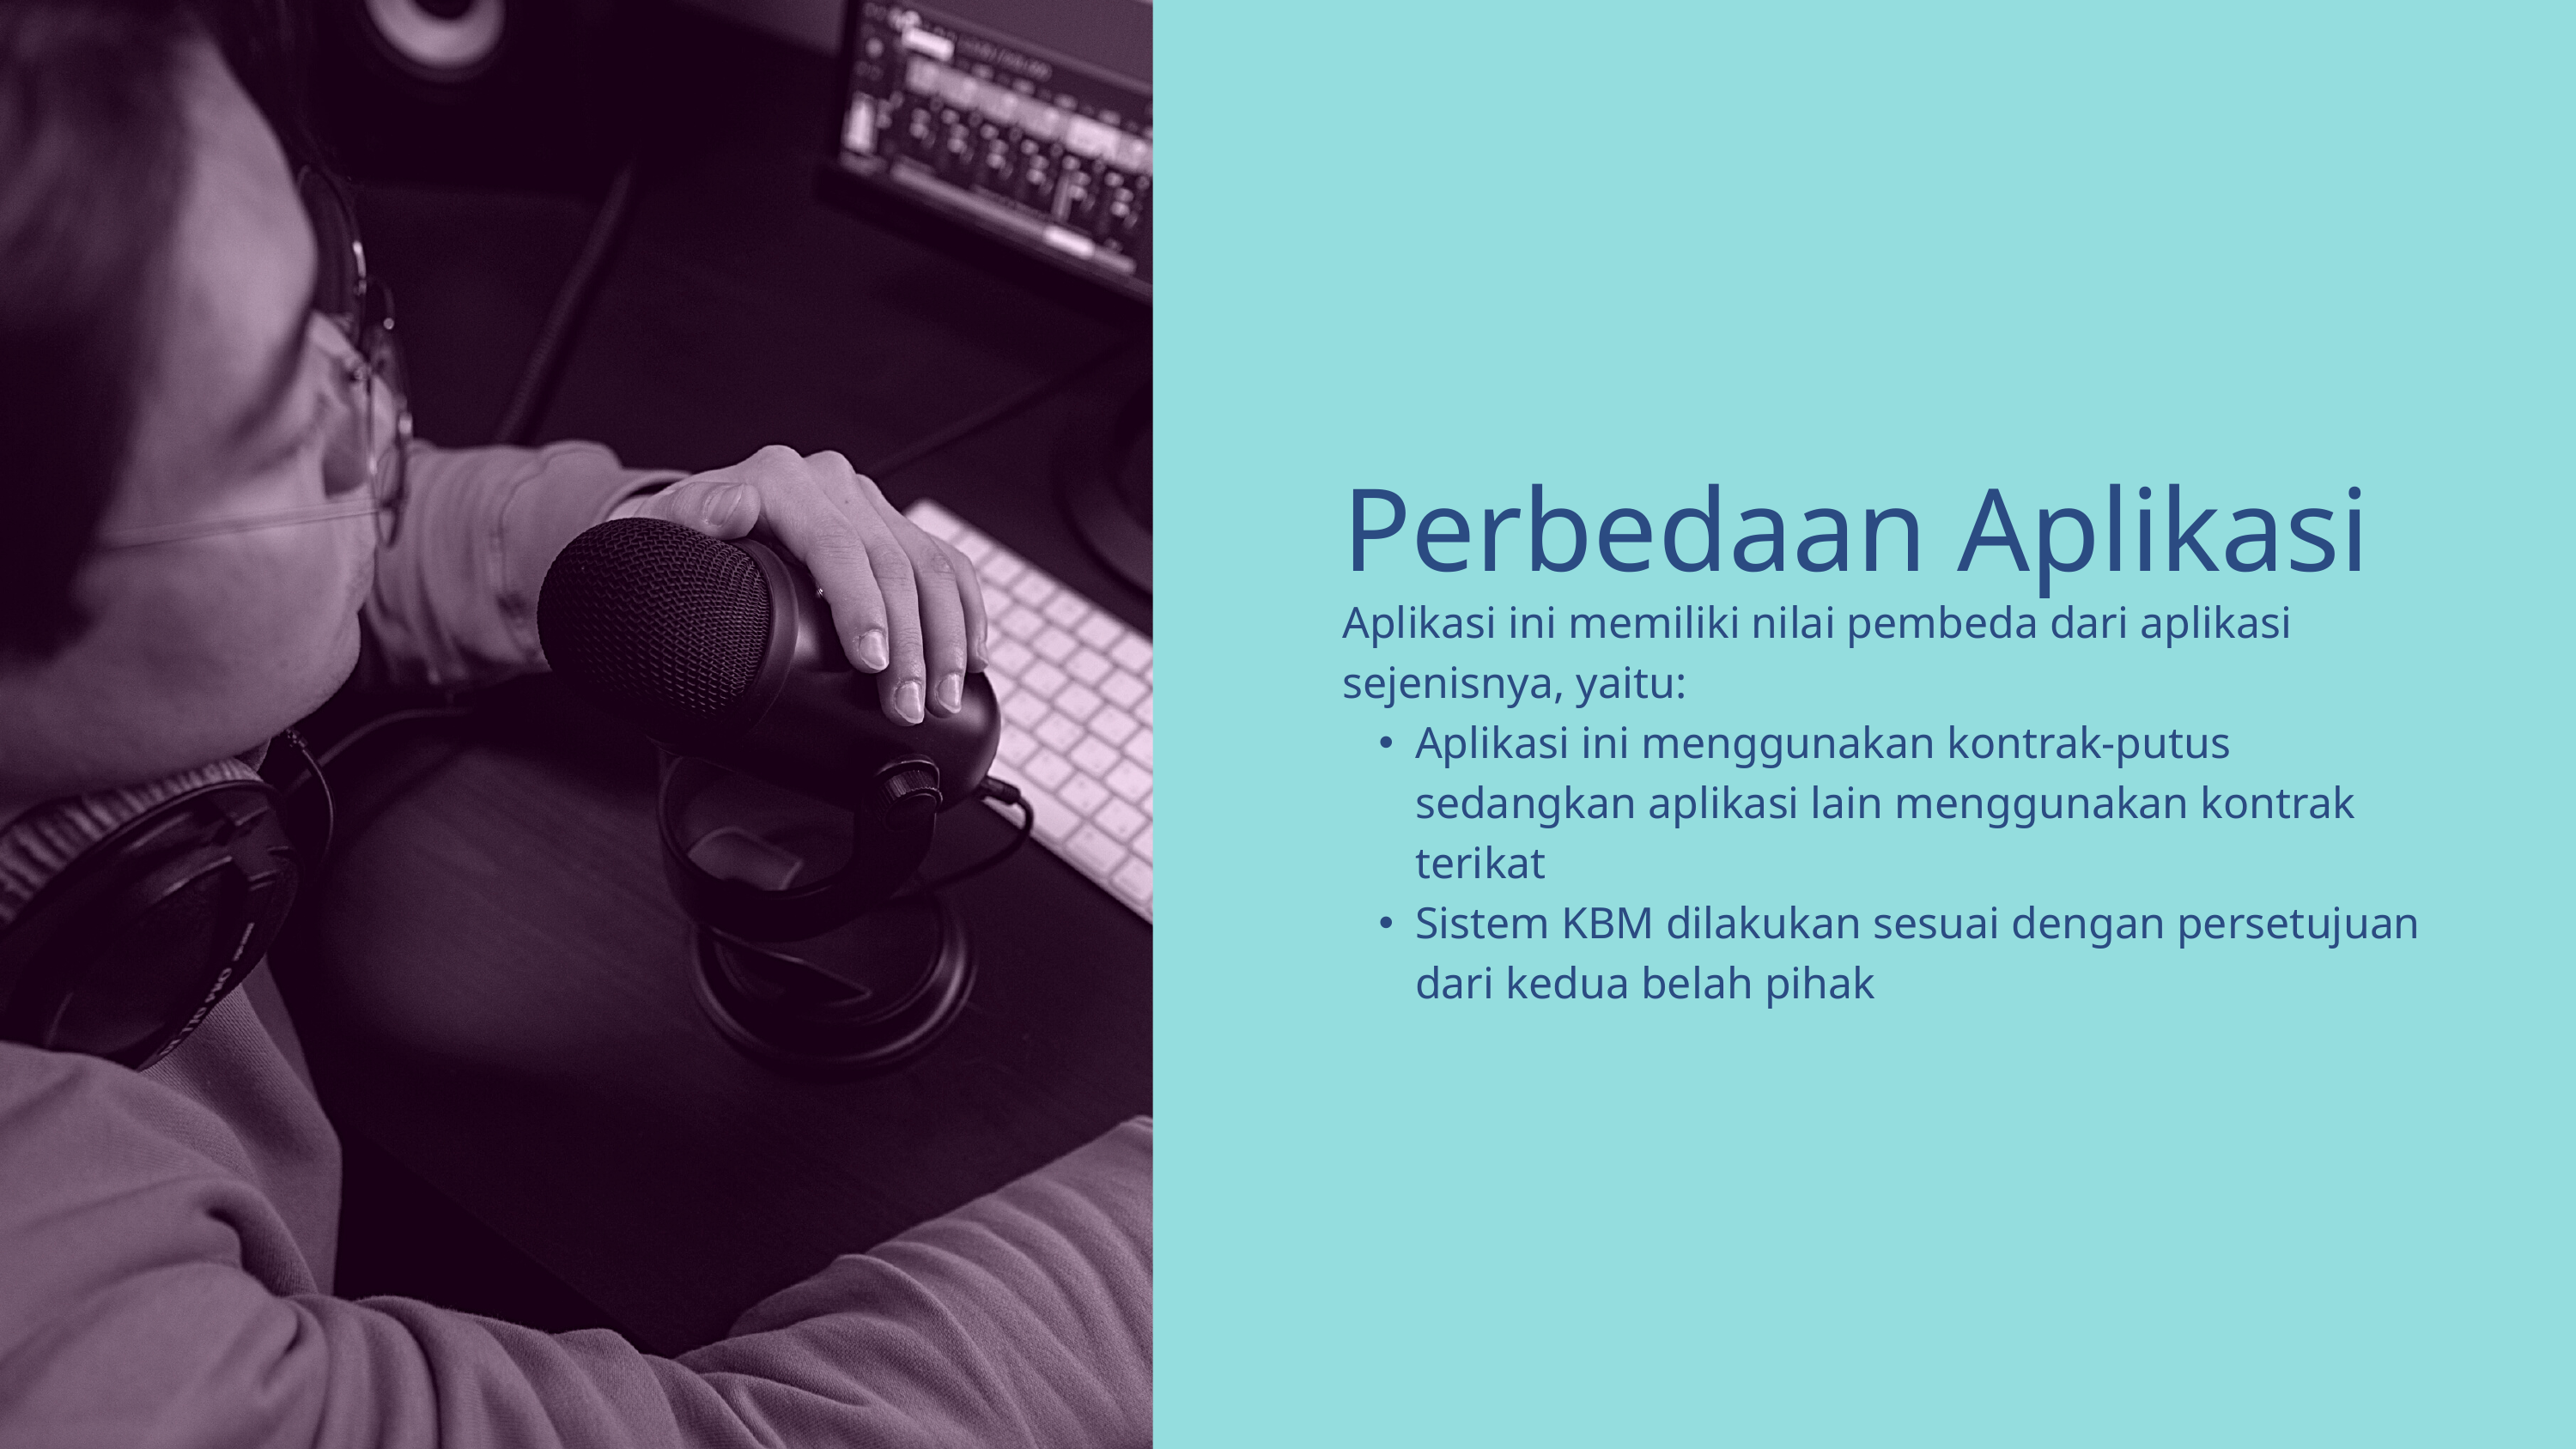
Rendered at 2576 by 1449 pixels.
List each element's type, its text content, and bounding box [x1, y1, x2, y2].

text_box [0, 0, 1153, 1449]
text_box Perbedaan Aplikasi [1342, 457, 2432, 587]
text_box Aplikasi ini memiliki nilai pembeda dari aplikasi sejenisnya, yaitu: Aplikasi ini menggunakan kontrak-putus sedangkan aplikasi lain menggunakan kontrak terikat Sistem KBM dilakukan sesuai dengan persetujuan dari kedua belah pihak [1342, 587, 2432, 1068]
